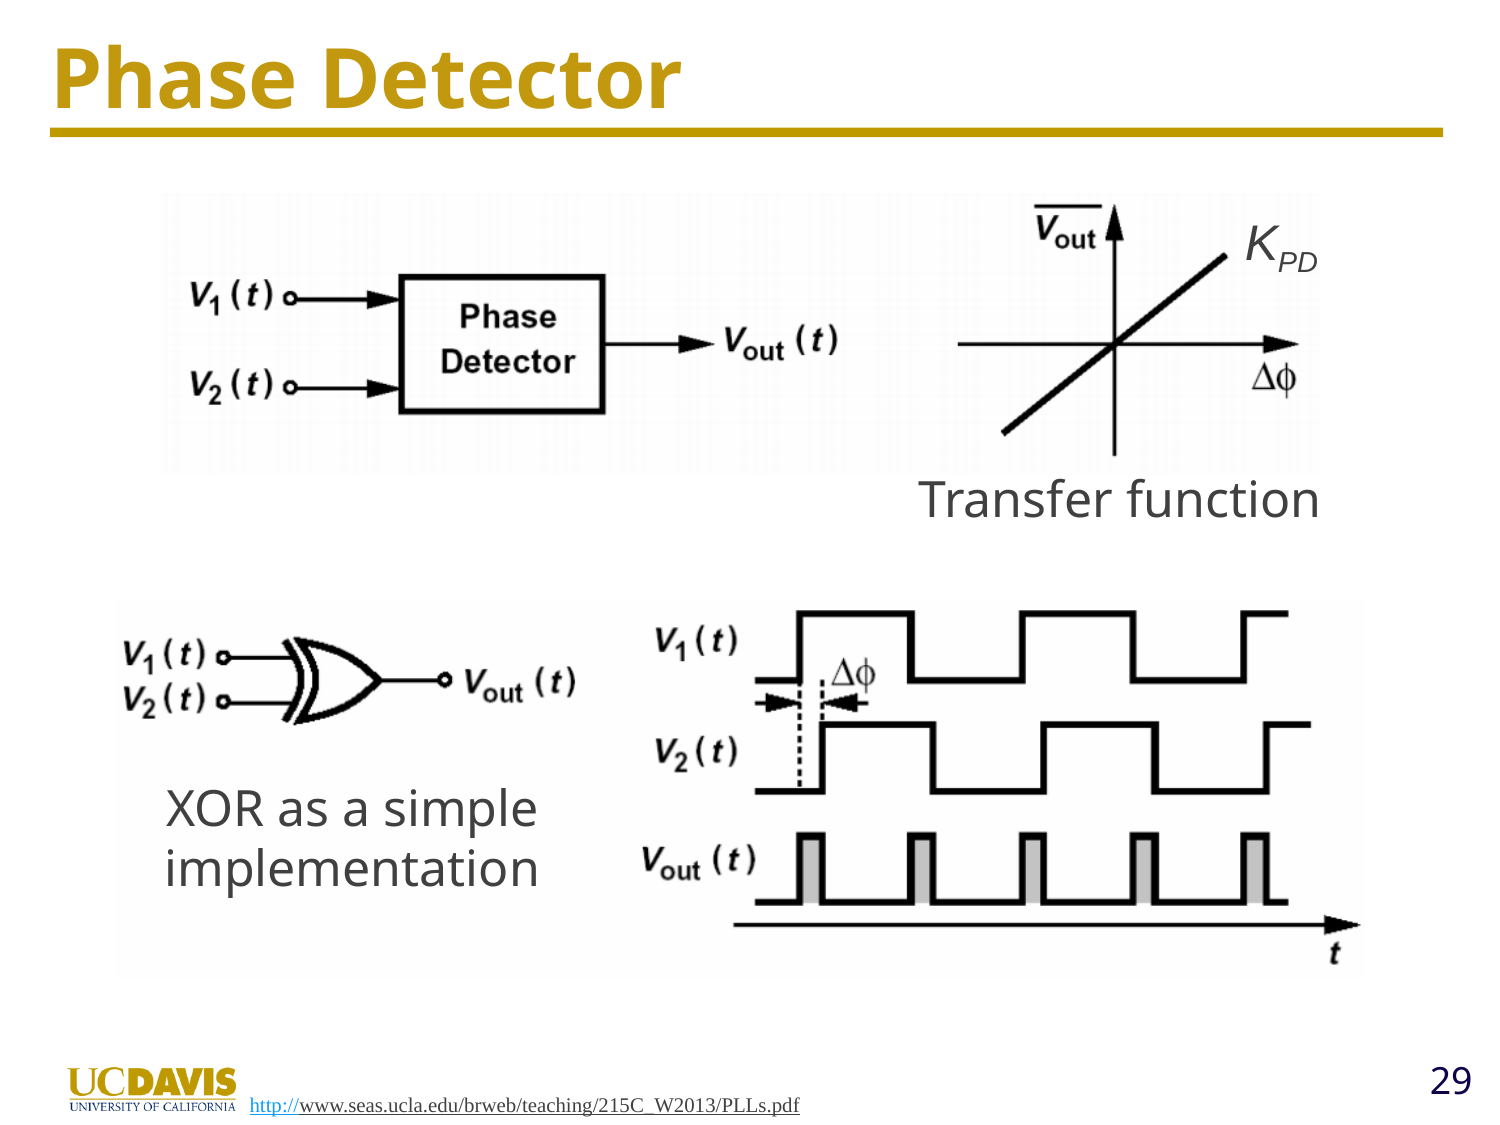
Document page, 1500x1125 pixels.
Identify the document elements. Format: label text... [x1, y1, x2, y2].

picture [67, 1067, 236, 1111]
text_box http://www.seas.ucla.edu/brweb/teaching/215C_W2013/PLLs.pdf [234, 1084, 985, 1125]
picture [98, 193, 1375, 991]
title Phase Detector [49, 0, 1444, 151]
